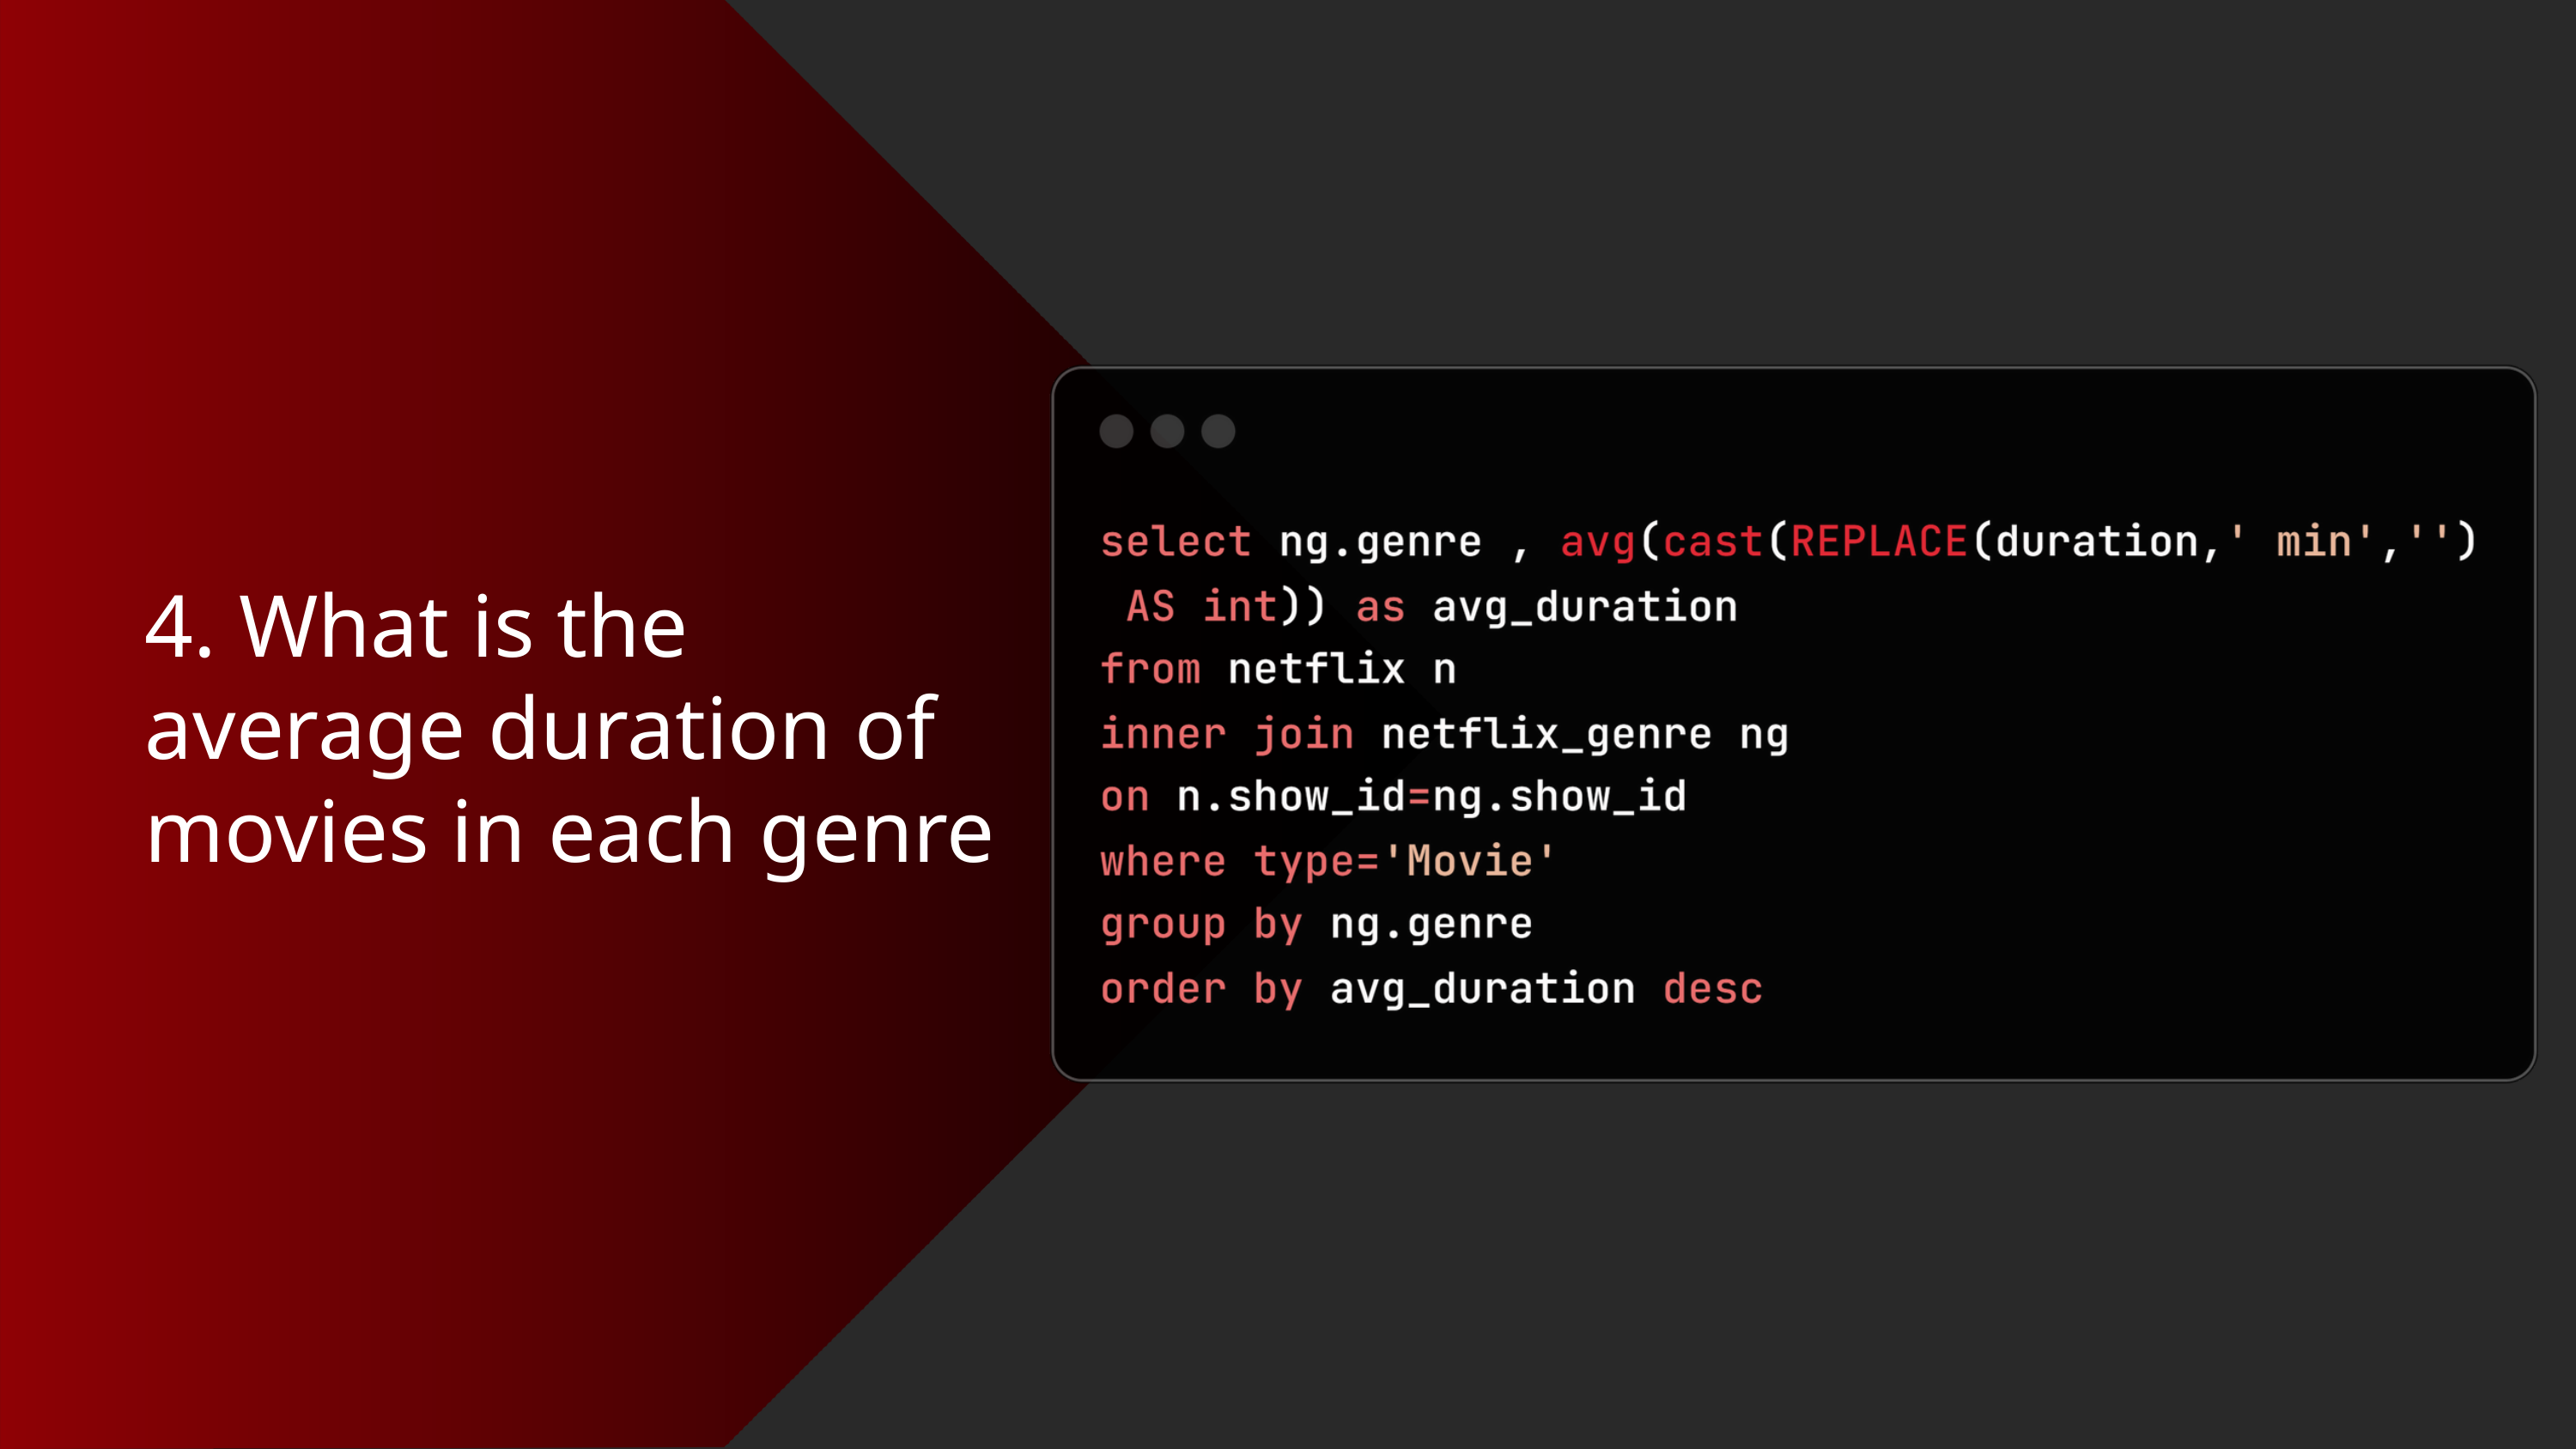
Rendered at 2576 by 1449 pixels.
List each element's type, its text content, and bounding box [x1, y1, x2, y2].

text_box [0, 0, 1449, 1449]
text_box 4. What is the average duration of movies in each genre [144, 571, 1005, 880]
text_box [873, 188, 2576, 1260]
